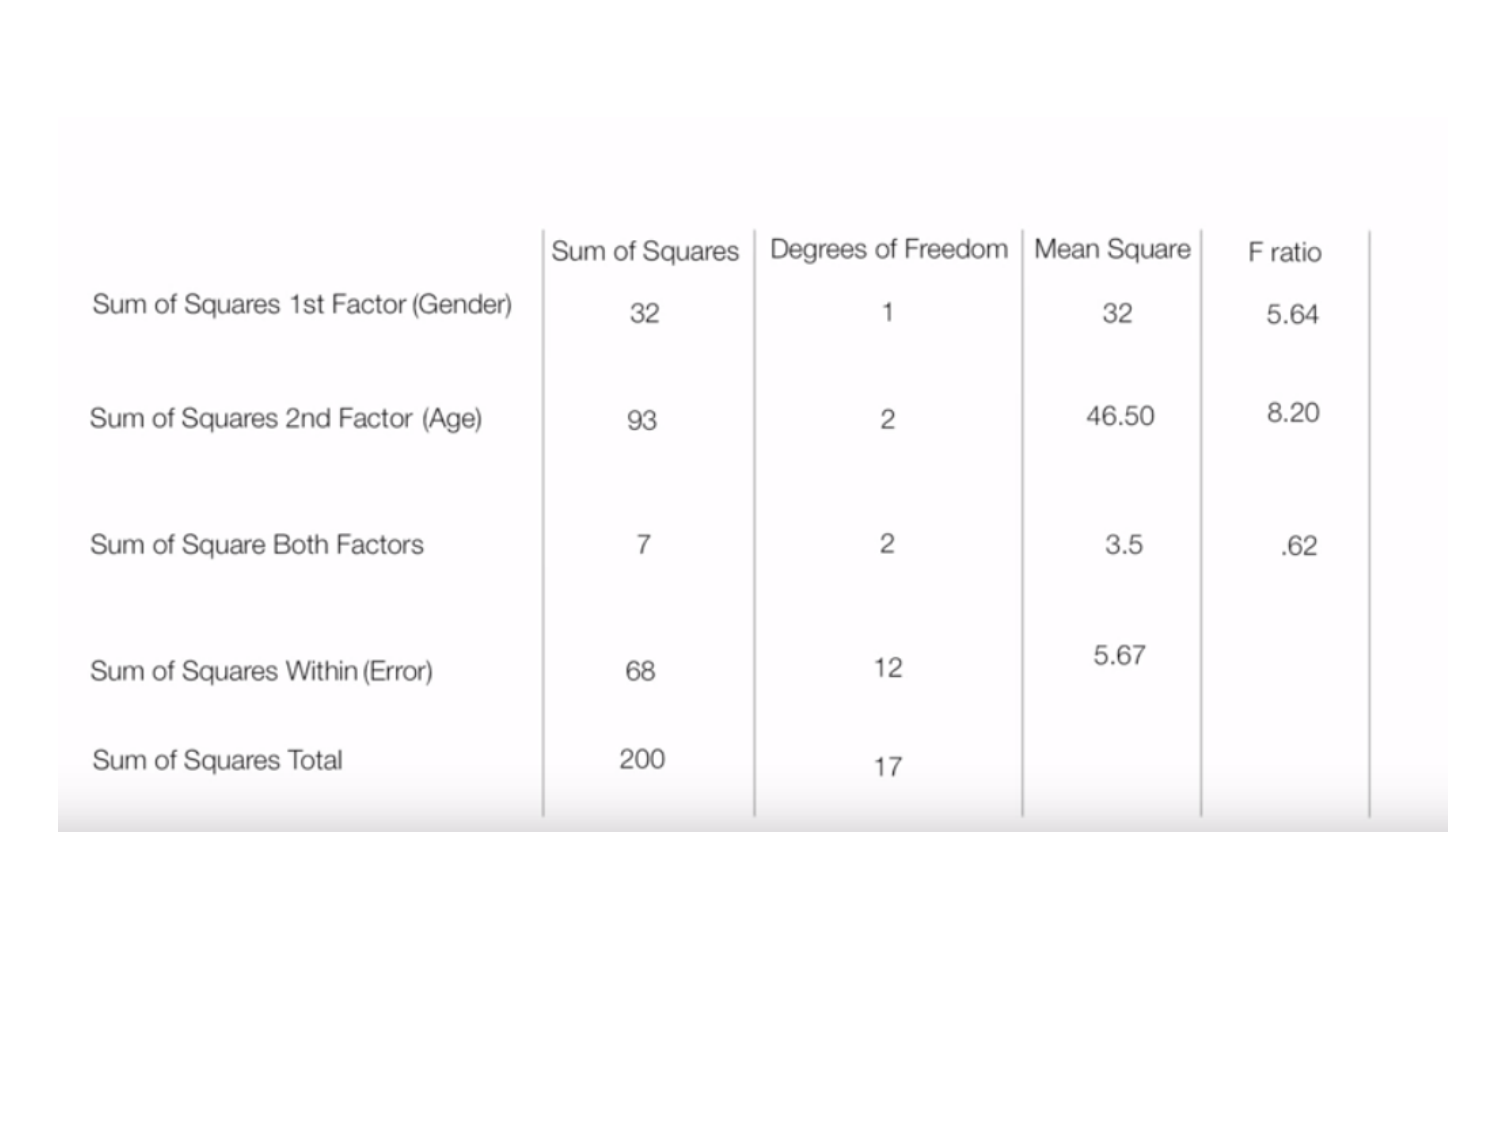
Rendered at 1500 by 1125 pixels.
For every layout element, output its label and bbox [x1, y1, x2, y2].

picture [58, 116, 1448, 833]
